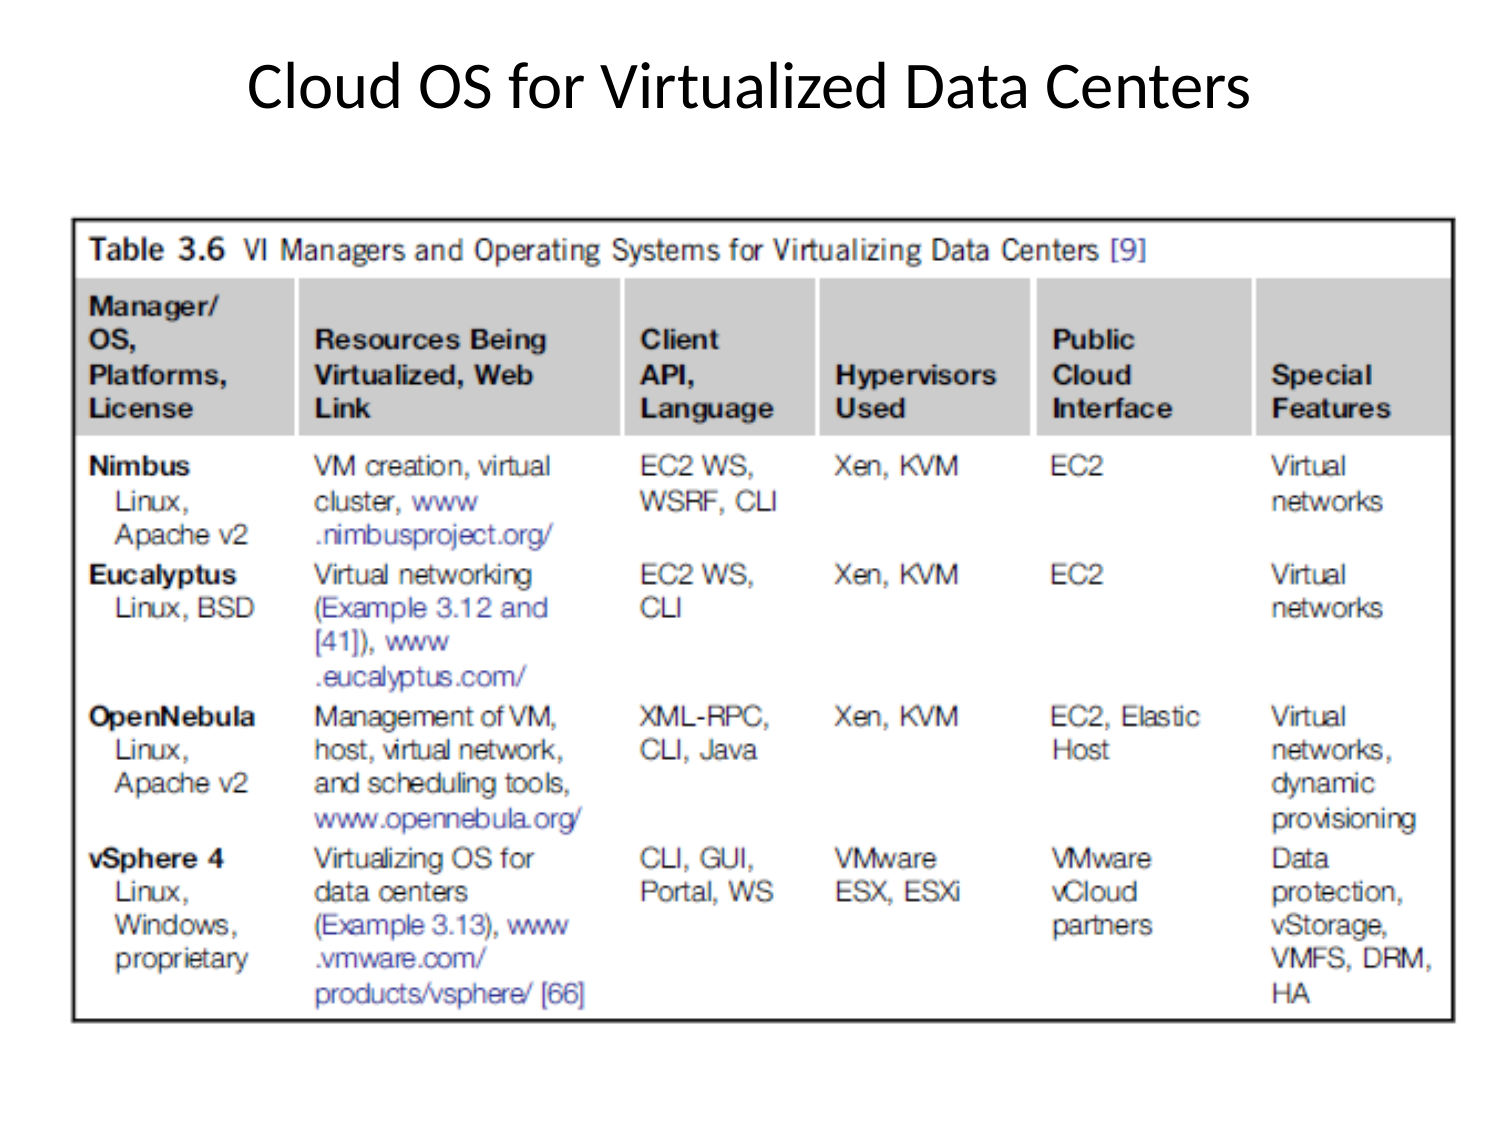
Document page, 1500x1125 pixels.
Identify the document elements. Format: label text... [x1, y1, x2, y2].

title Cloud OS for Virtualized Data Centers [75, 0, 1425, 164]
picture [58, 210, 1466, 1026]
